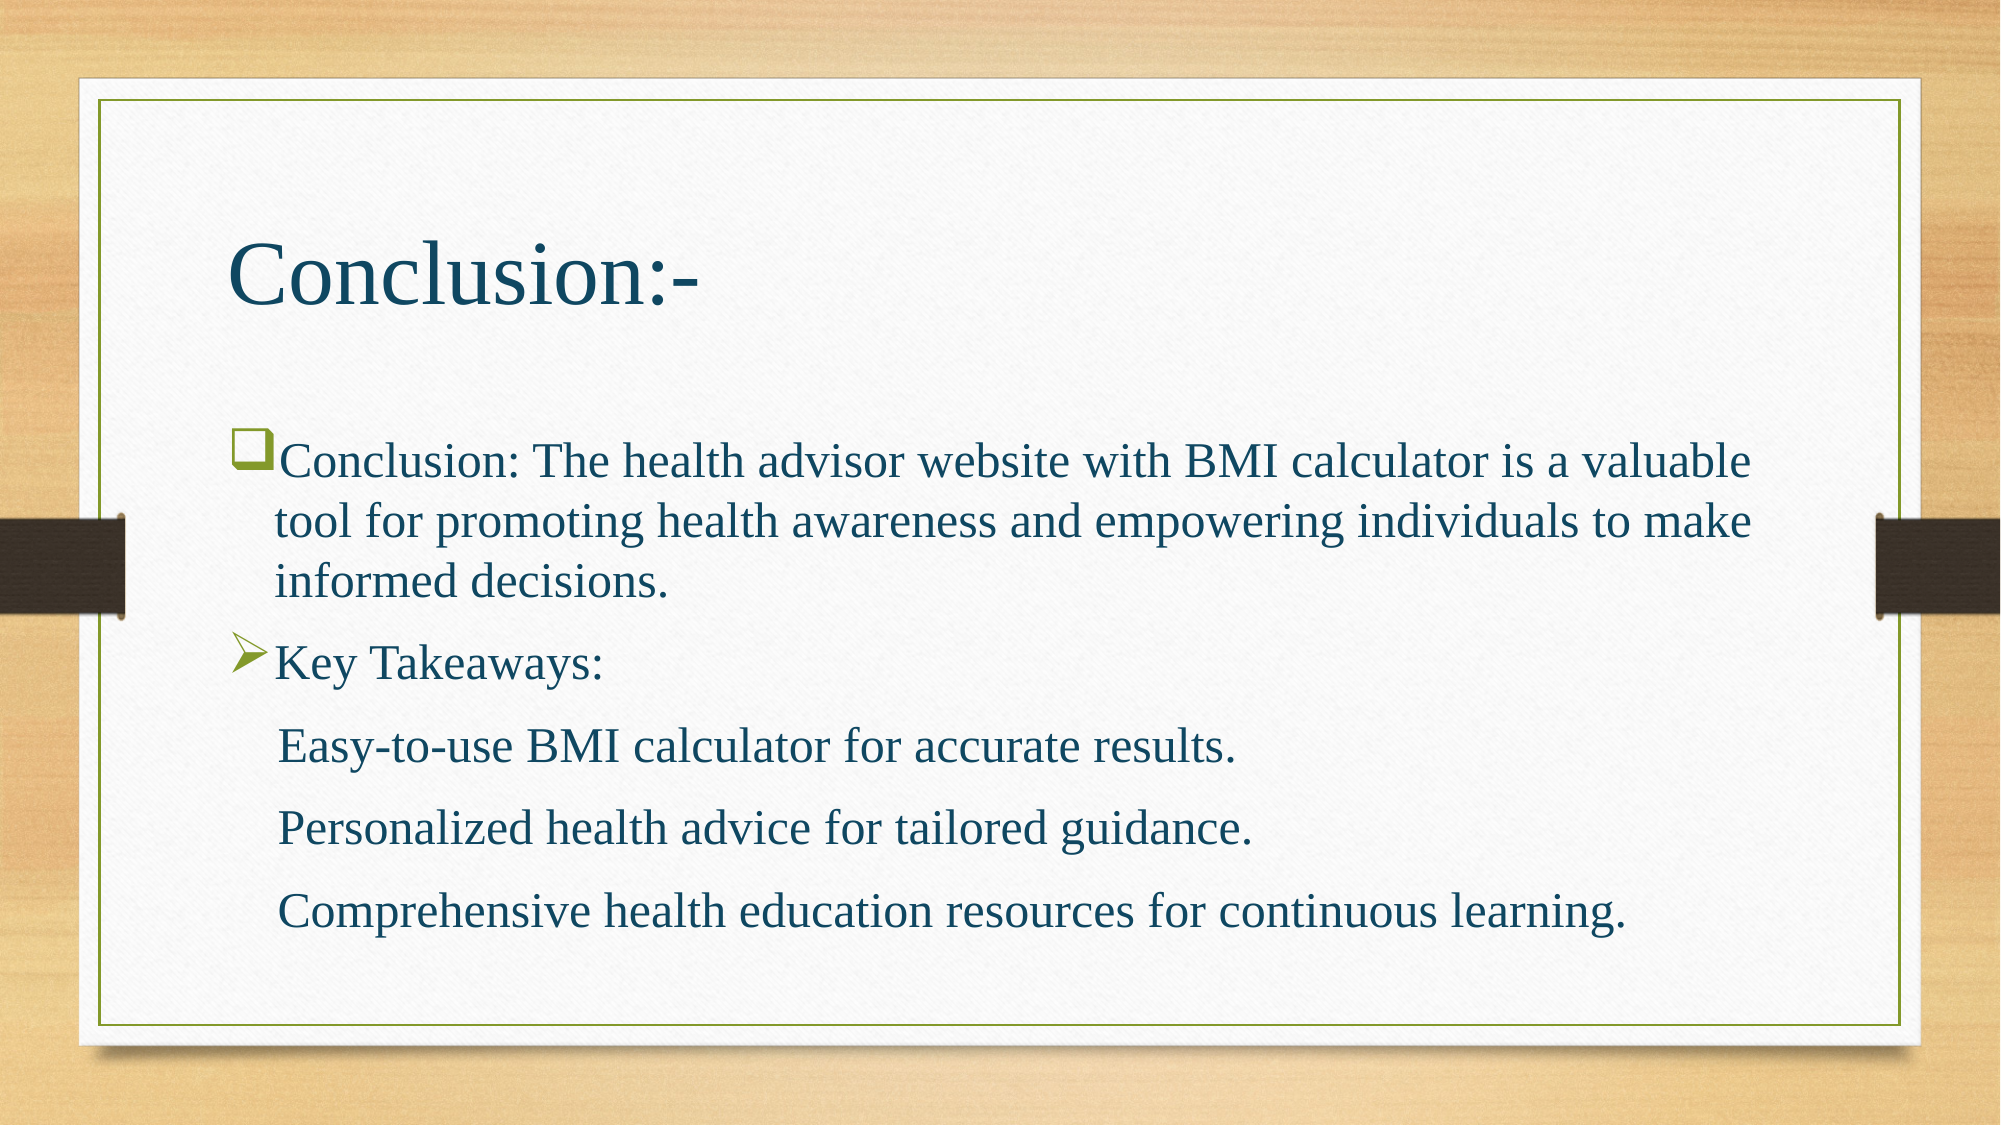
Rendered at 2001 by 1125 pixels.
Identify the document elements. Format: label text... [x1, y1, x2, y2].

title Conclusion:- [212, 161, 1788, 375]
list Conclusion: The health advisor website with BMI calculator is a valuable tool for promoting health awareness and empowering individuals to make informed decisions. Key Takeaways: Easy-to-use BMI calculator for accurate results. Personalized health advice for tailored guidance. Comprehensive health education resources for continuous learning. [212, 419, 1788, 964]
picture [0, 0, 2001, 1125]
